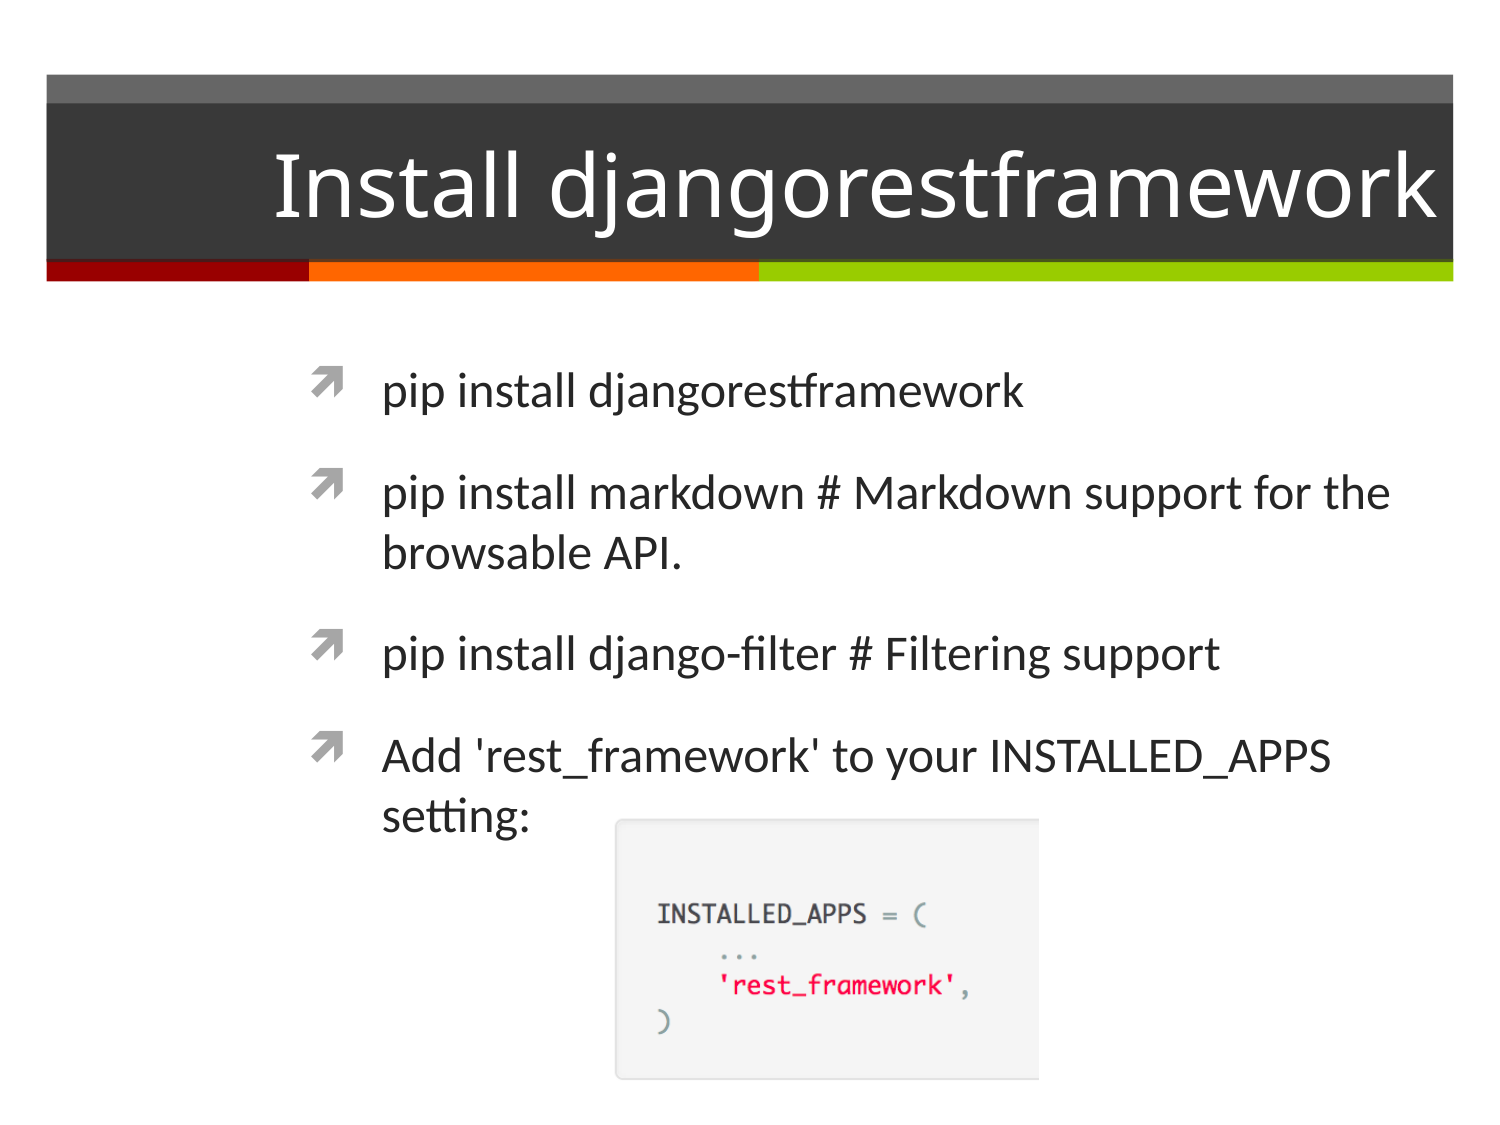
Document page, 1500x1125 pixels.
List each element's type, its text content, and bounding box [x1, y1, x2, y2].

list pip install djangorestframework pip install markdown # Markdown support for the browsable API. pip install django-filter # Filtering support Add 'rest_framework' to your INSTALLED_APPS setting: [292, 350, 1454, 875]
title Install djangorestframework [46, 103, 1454, 263]
picture [596, 804, 1039, 1102]
